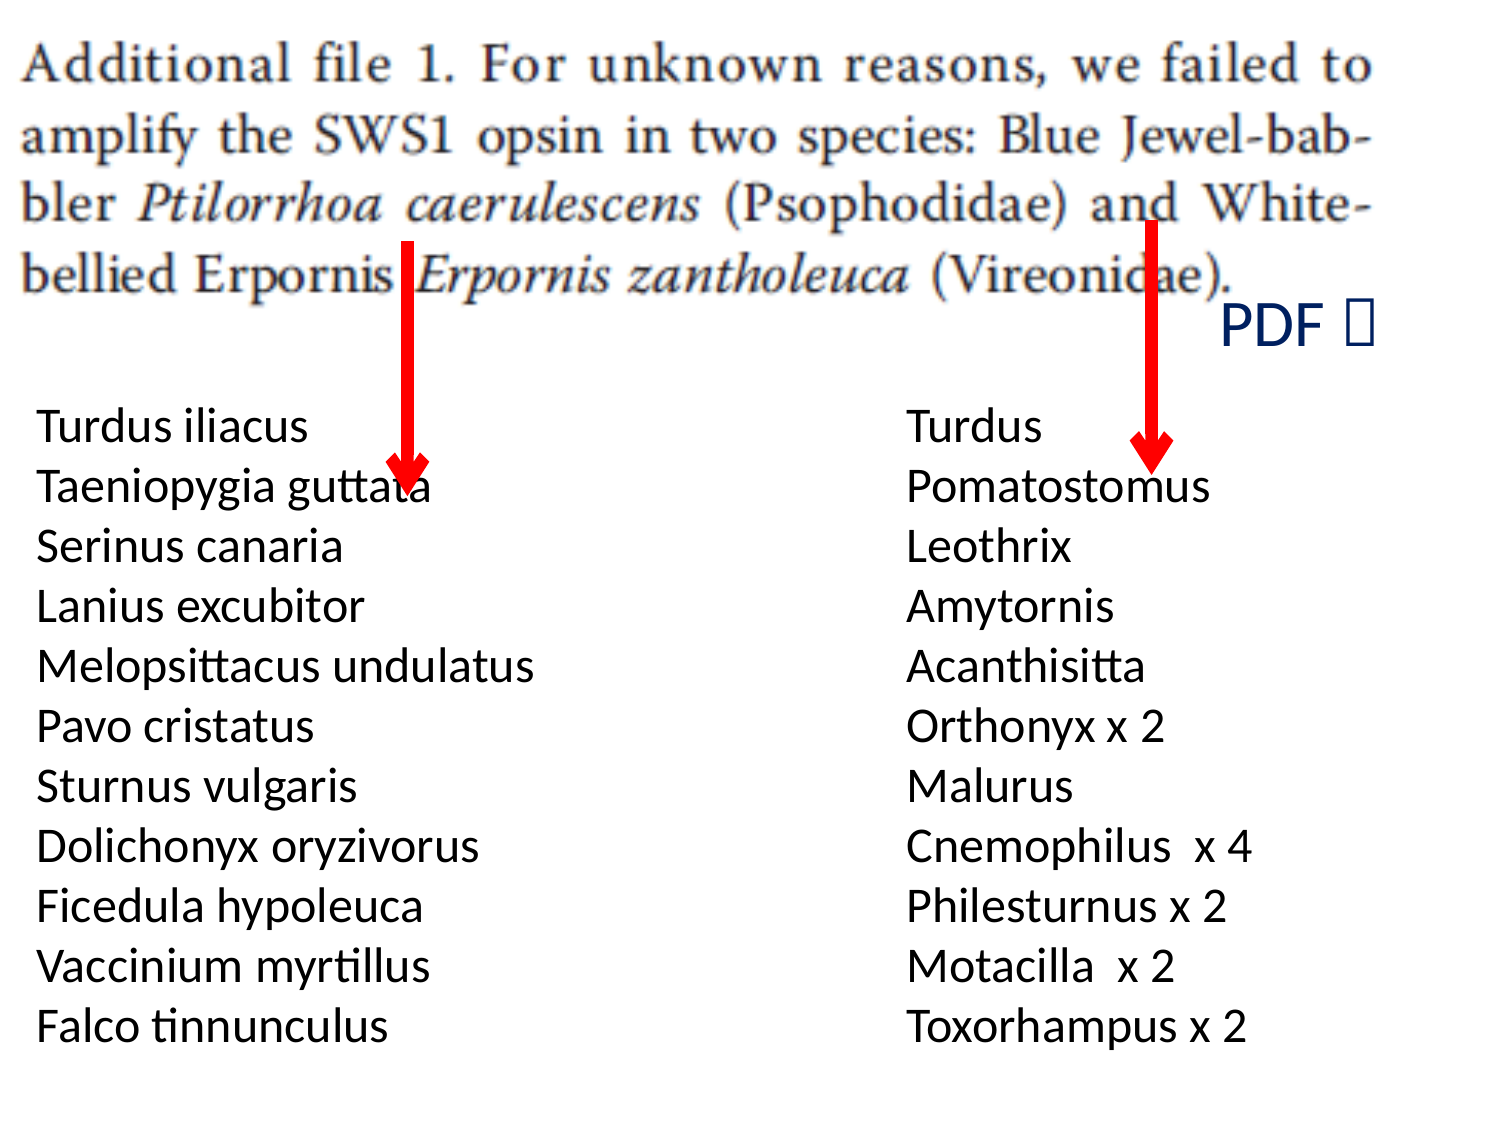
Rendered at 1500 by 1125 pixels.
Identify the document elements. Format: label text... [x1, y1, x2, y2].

text_box Turdus iliacus Taeniopygia guttata Serinus canaria Lanius excubitor Melopsittacus undulatus Pavo cristatus Sturnus vulgaris Dolichonyx oryzivorus Ficedula hypoleuca Vaccinium myrtillus Falco tinnunculus [21, 385, 695, 1060]
text_box PDF  [1204, 272, 1500, 367]
picture [0, 36, 1387, 321]
text_box Turdus Pomatostomus Leothrix Amytornis Acanthisitta Orthonyx x 2 Malurus Cnemophilus x 4 Philesturnus x 2 Motacilla x 2 Toxorhampus x 2 [891, 385, 1353, 1060]
